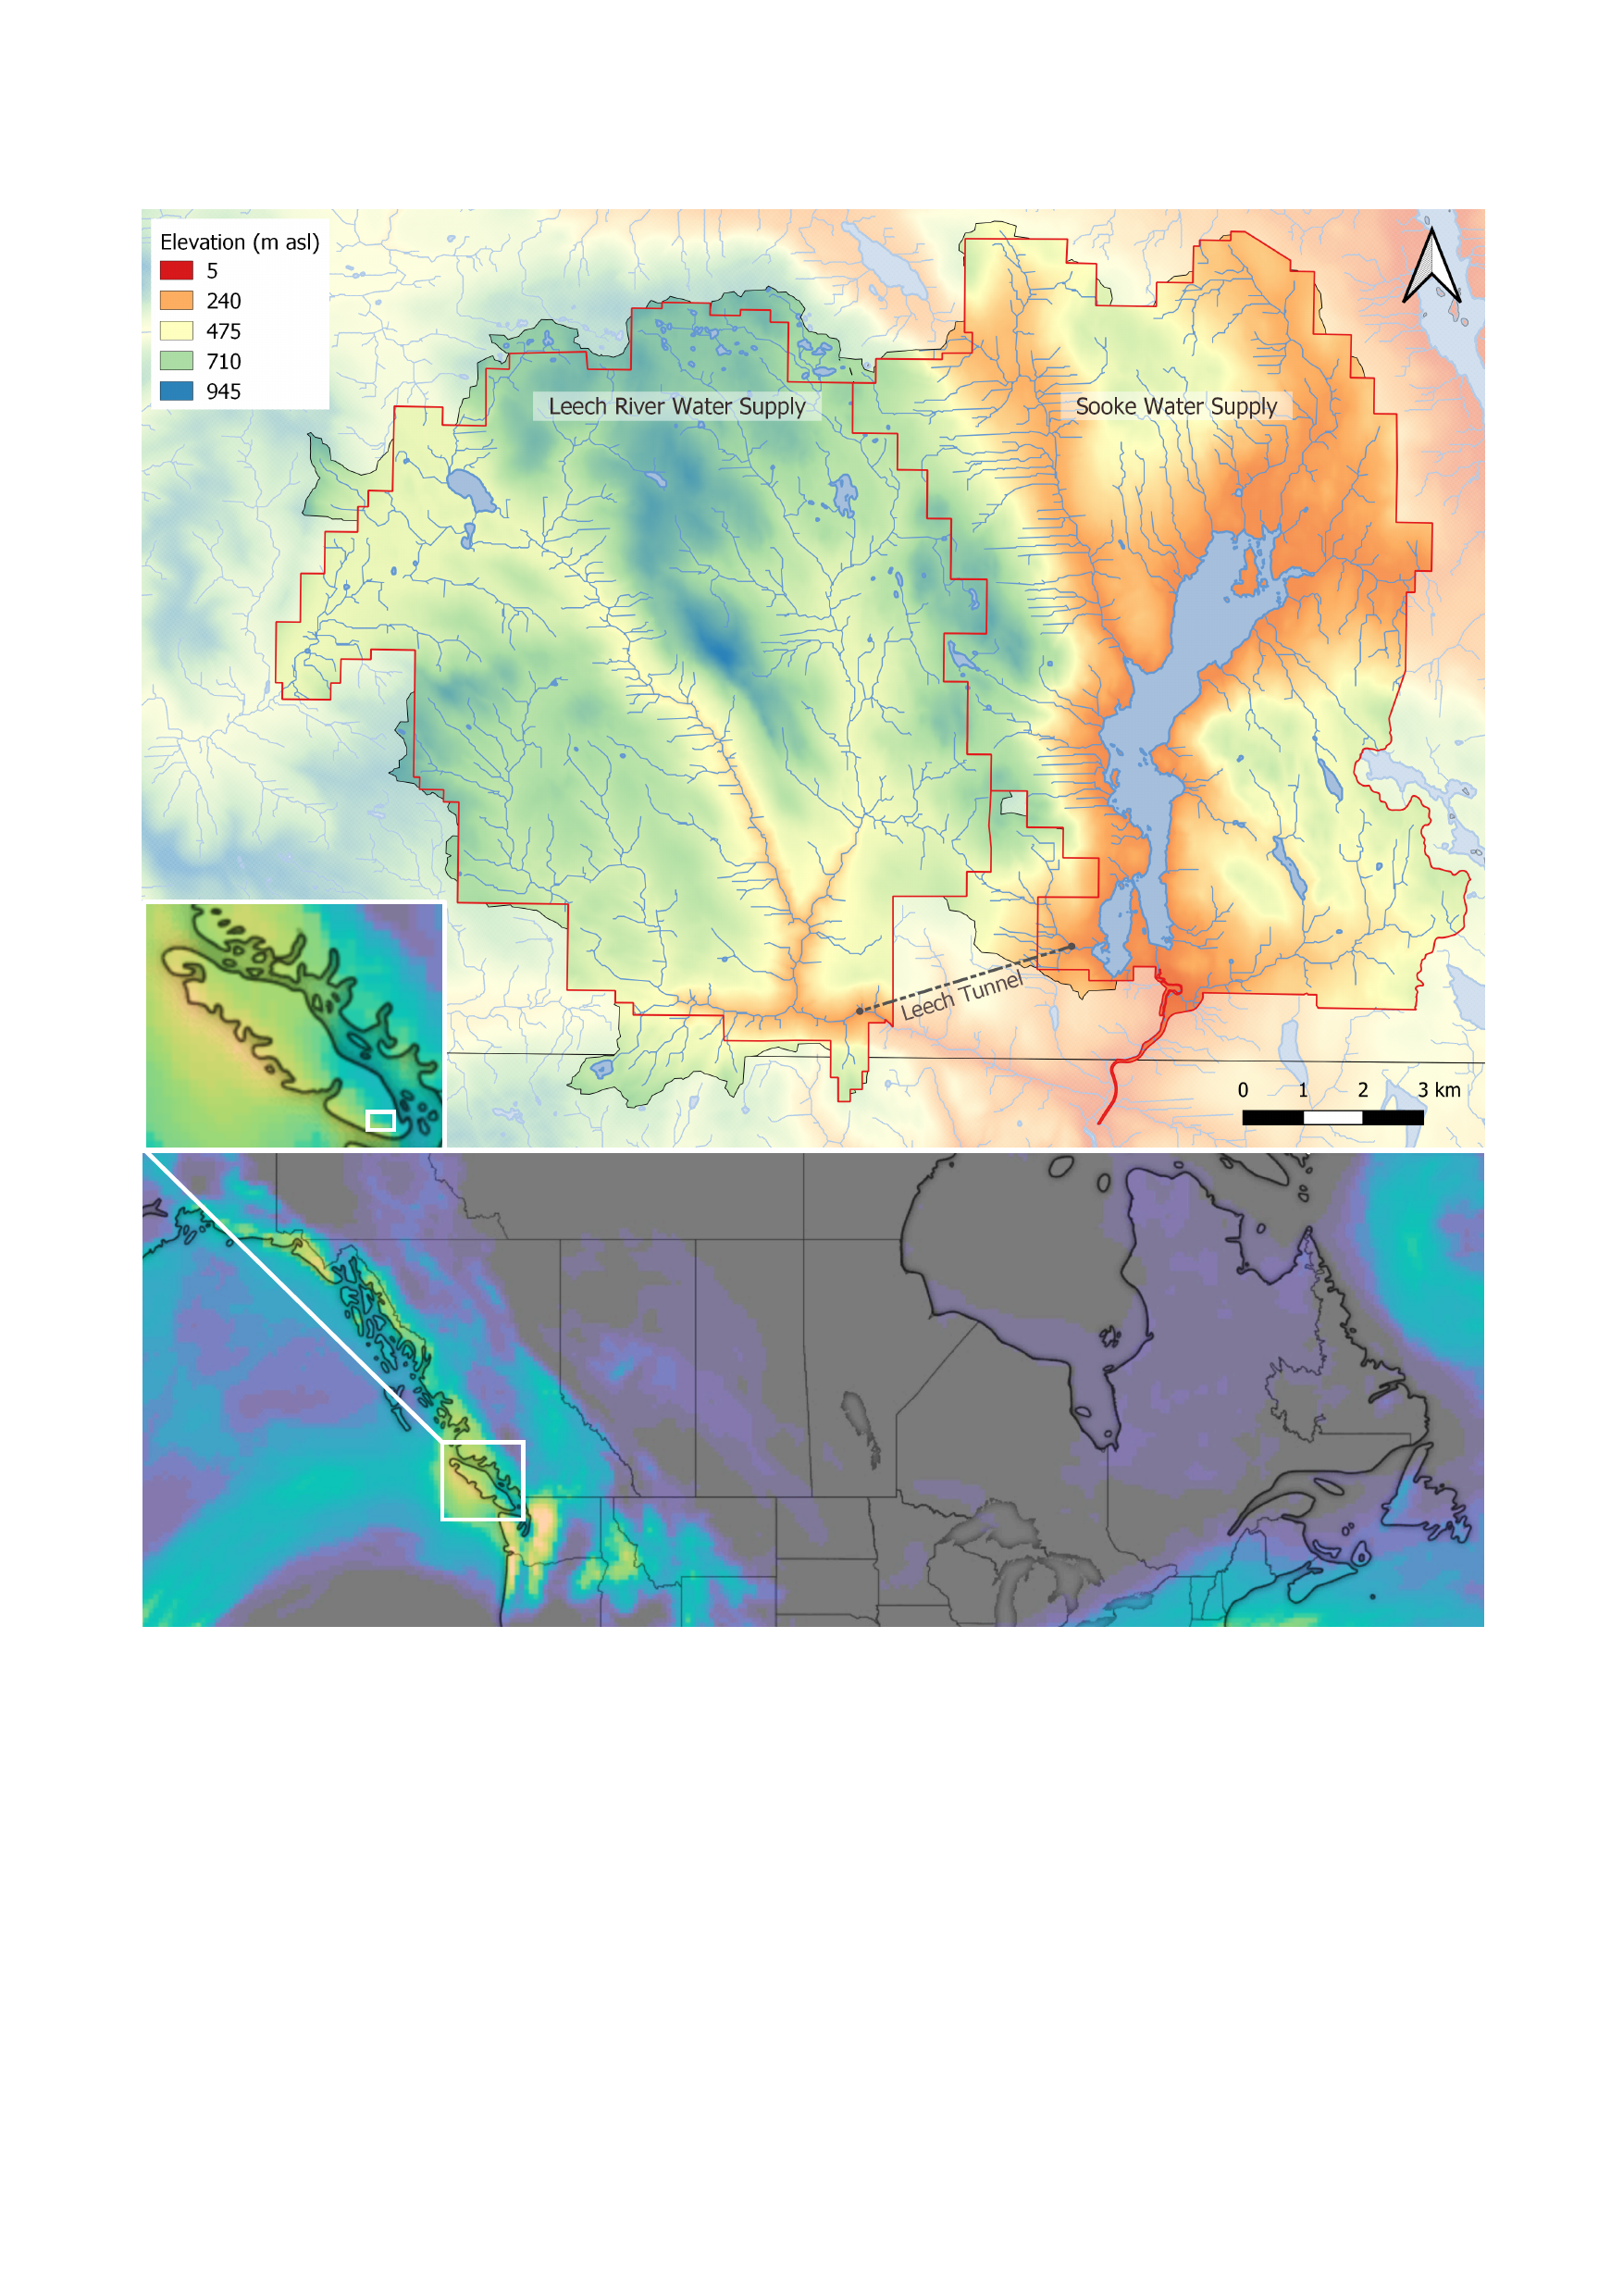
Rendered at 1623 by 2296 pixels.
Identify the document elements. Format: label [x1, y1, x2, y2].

text_box [142, 1148, 443, 1443]
picture [142, 1153, 1485, 1628]
picture [142, 209, 1485, 1148]
